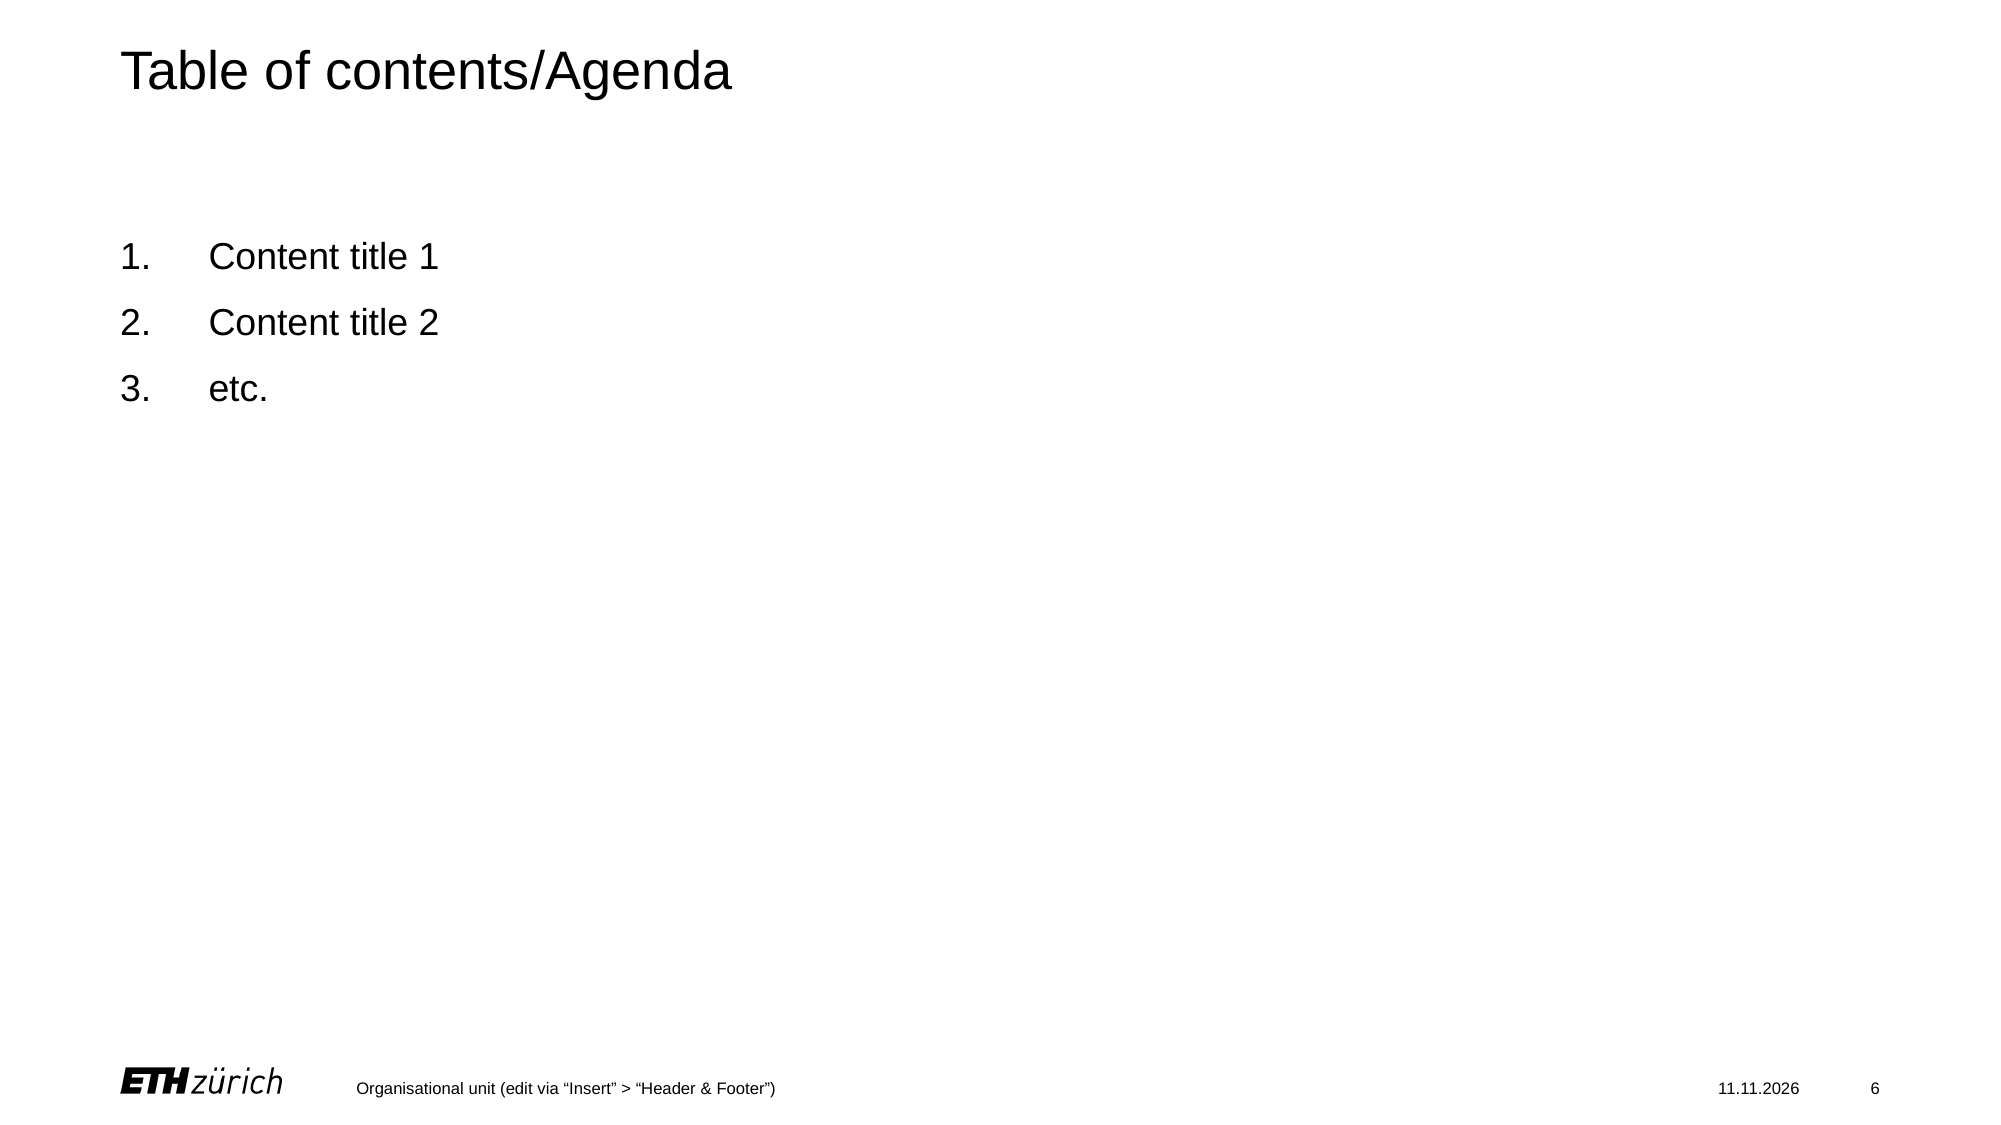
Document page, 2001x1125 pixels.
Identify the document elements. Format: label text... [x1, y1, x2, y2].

picture [120, 1067, 282, 1094]
list Content title 1 Content title 2 etc. [120, 231, 1880, 1000]
footer Organisational unit (edit via “Insert” > “Header & Footer”) [356, 1069, 1243, 1106]
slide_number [1718, 1069, 1819, 1106]
slide_number 6 [1827, 1069, 1880, 1106]
title Table of contents/Agenda [120, 42, 1880, 191]
